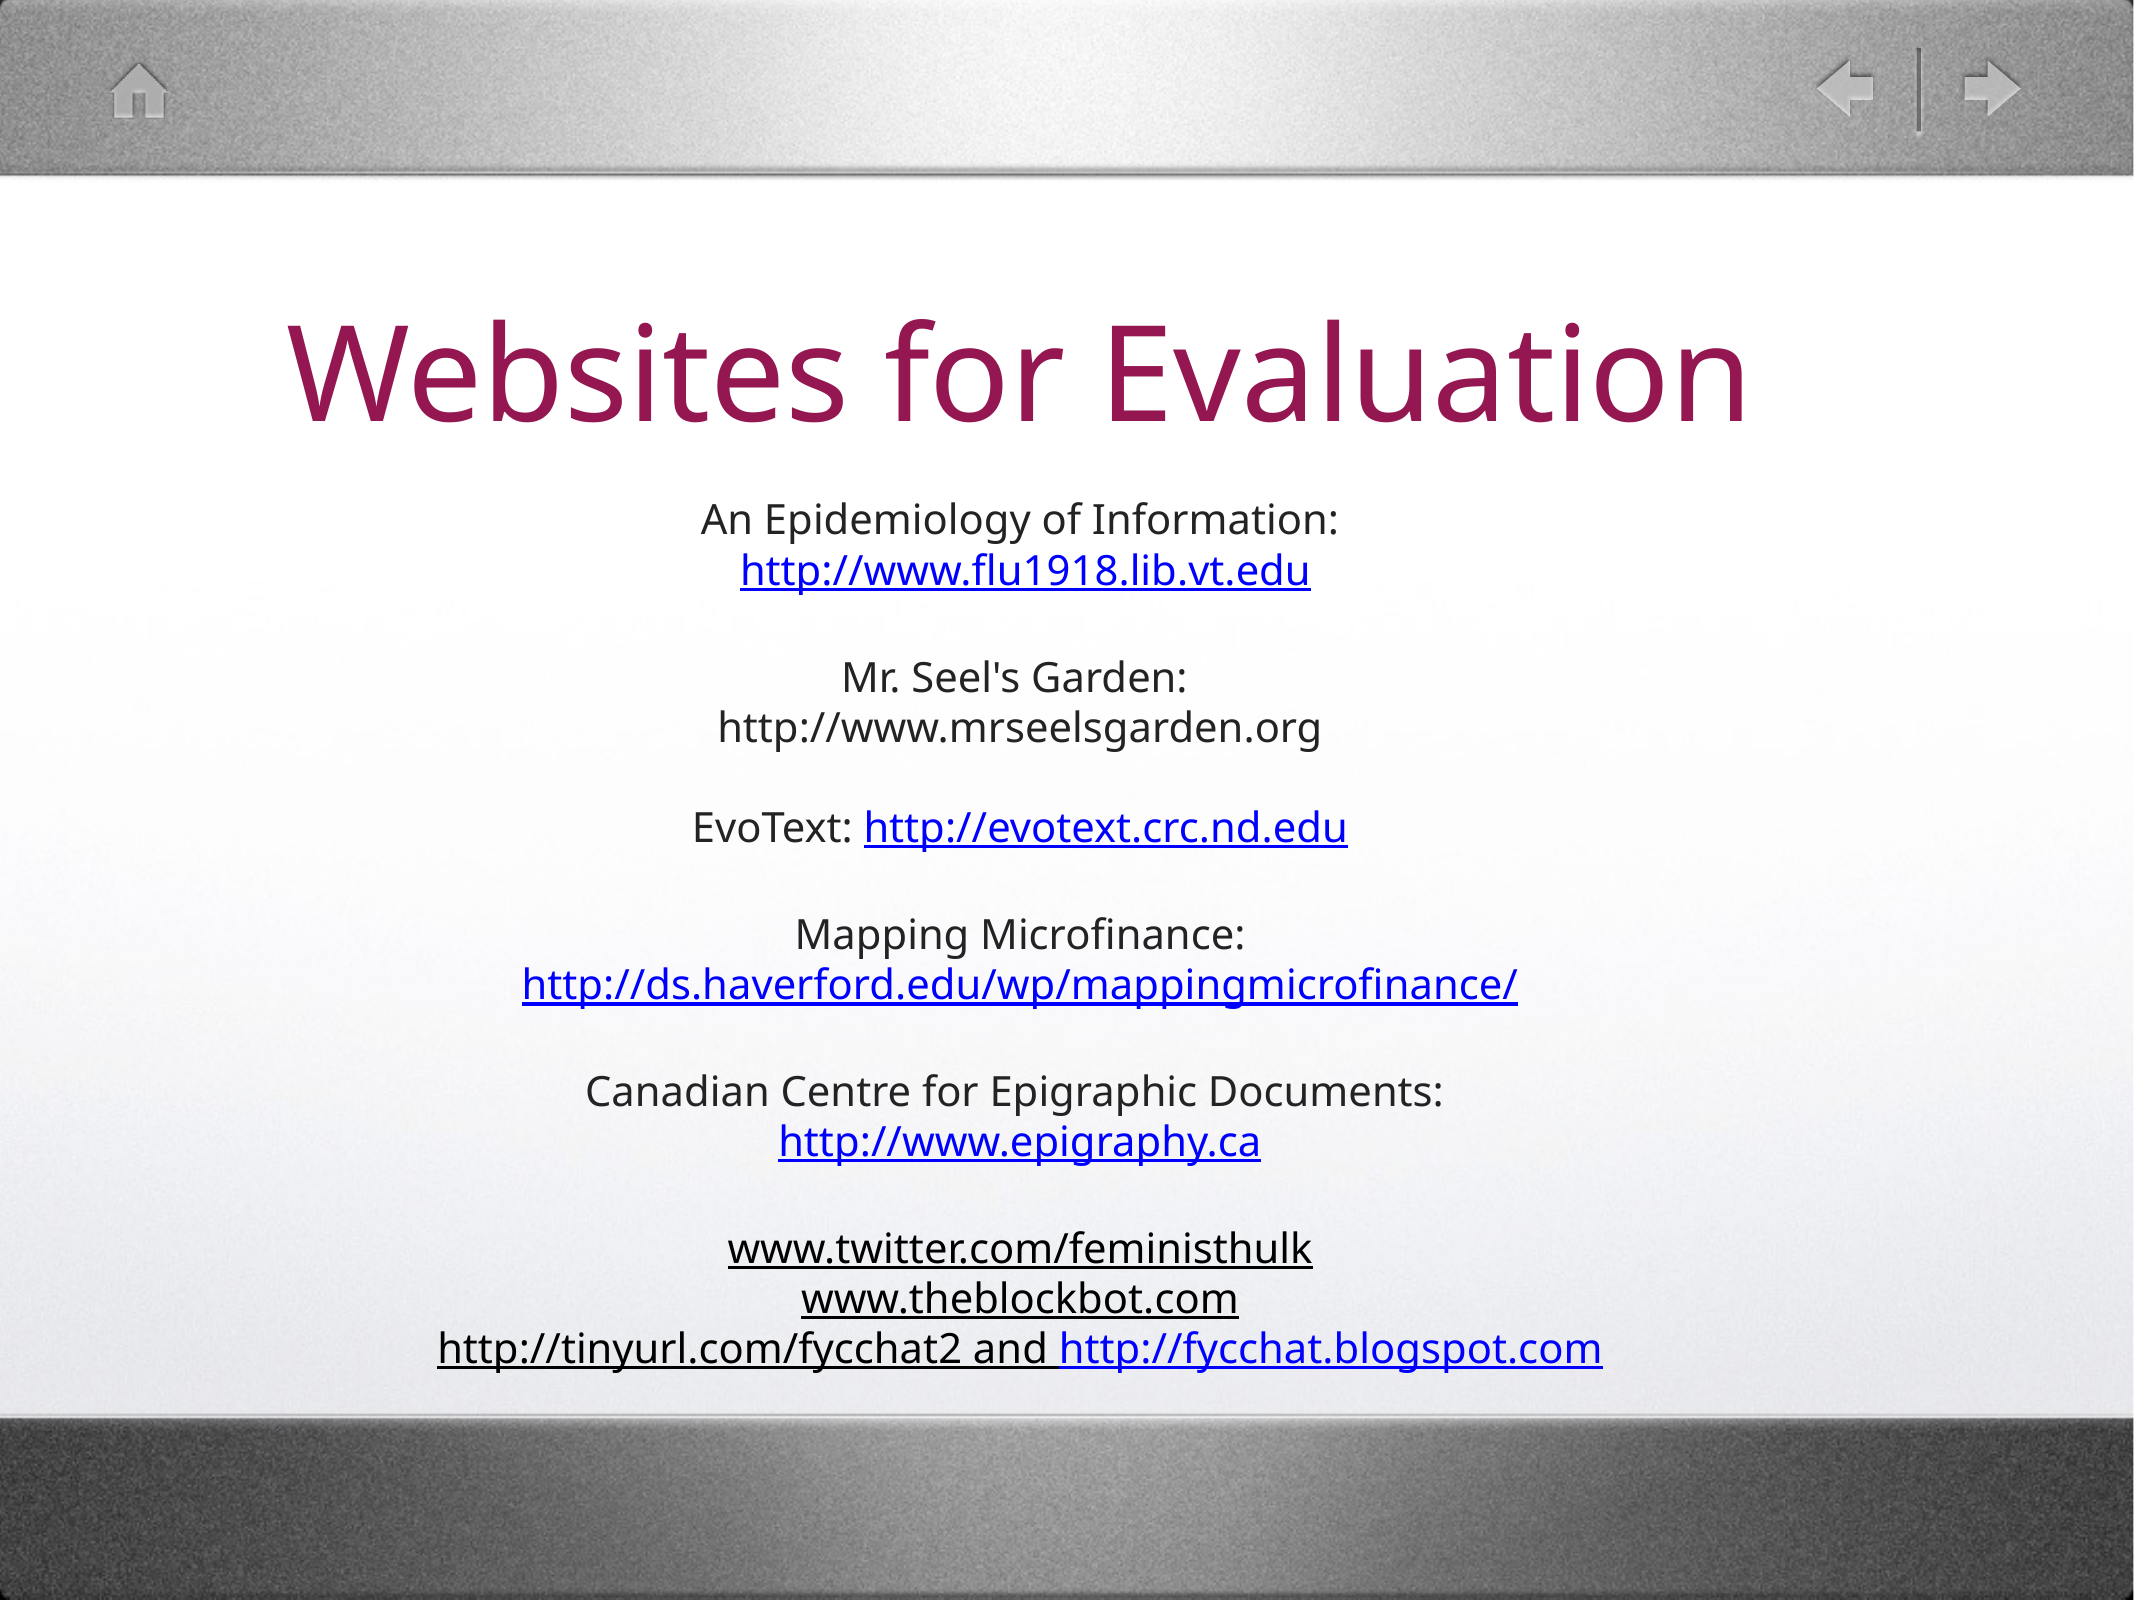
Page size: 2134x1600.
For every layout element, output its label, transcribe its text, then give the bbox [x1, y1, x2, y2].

picture [0, 0, 2134, 1600]
text_box Websites for Evaluation An Epidemiology of Information: http://www.flu1918.lib.vt.edu Mr. Seel's Garden: http://www.mrseelsgarden.org EvoText: http://evotext.crc.nd.edu Mapping Microfinance: http://ds.haverford.edu/wp/mappingmicrofinance/ Canadian Centre for Epigraphic Documents: http://www.epigraphy.ca www.twitter.com/feministhulk www.theblockbot.com http://tinyurl.com/fycchat2 and http://fycchat.blogspot.com [88, 279, 1952, 1387]
